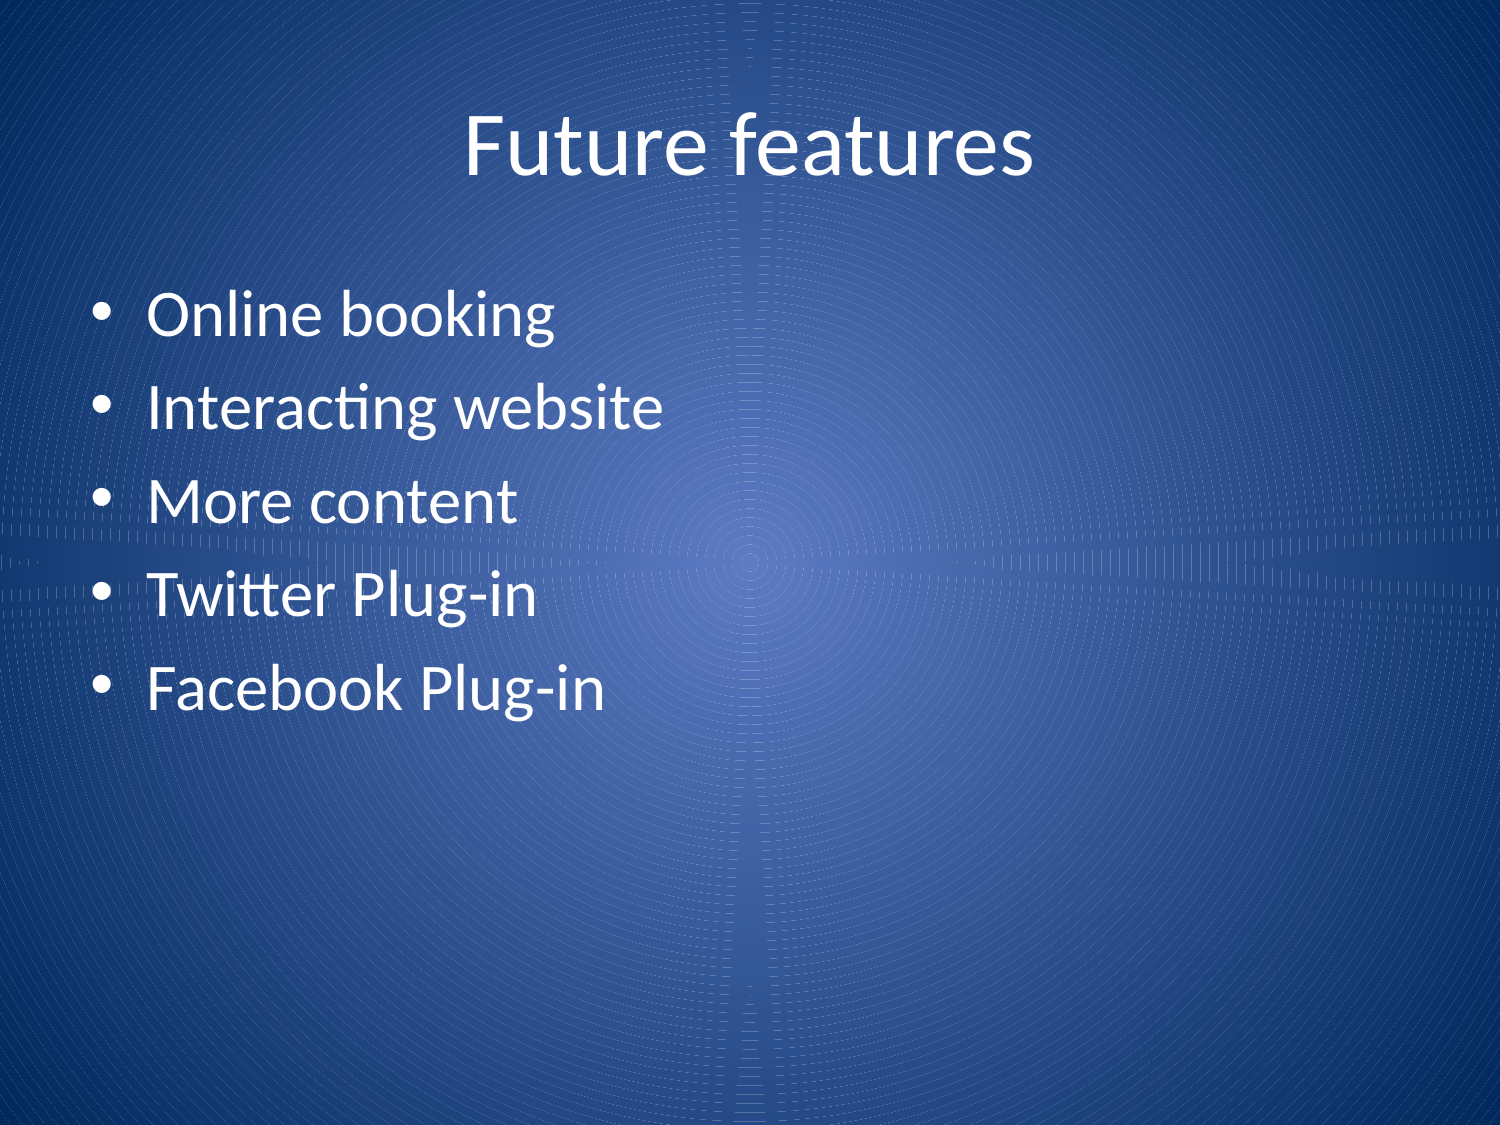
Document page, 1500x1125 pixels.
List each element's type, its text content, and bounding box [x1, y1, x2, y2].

list Online booking Interacting website More content Twitter Plug-in Facebook Plug-in [75, 262, 1425, 1005]
title Future features [75, 45, 1425, 233]
